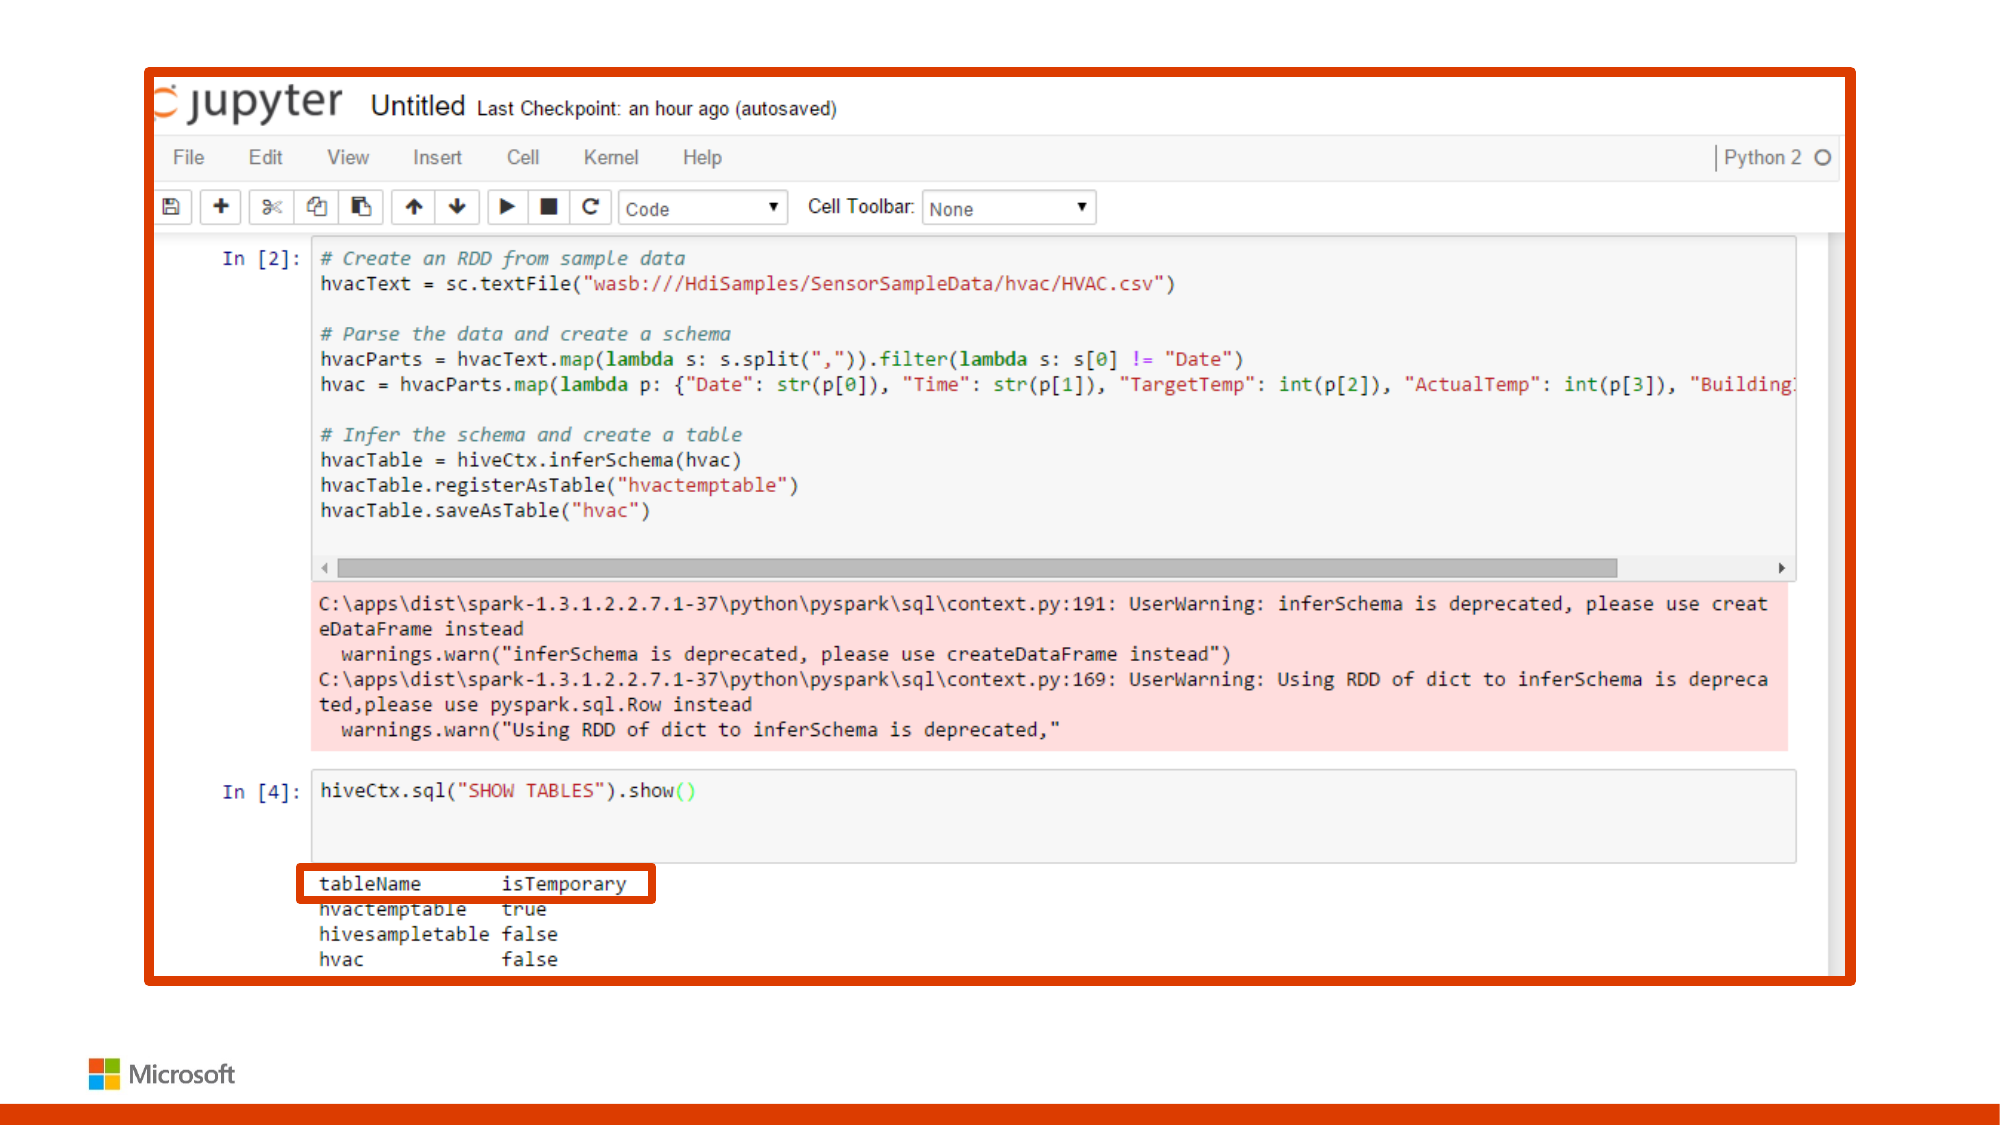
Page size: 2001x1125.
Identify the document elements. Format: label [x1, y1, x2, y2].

picture [85, 1055, 240, 1095]
picture [154, 76, 1846, 976]
